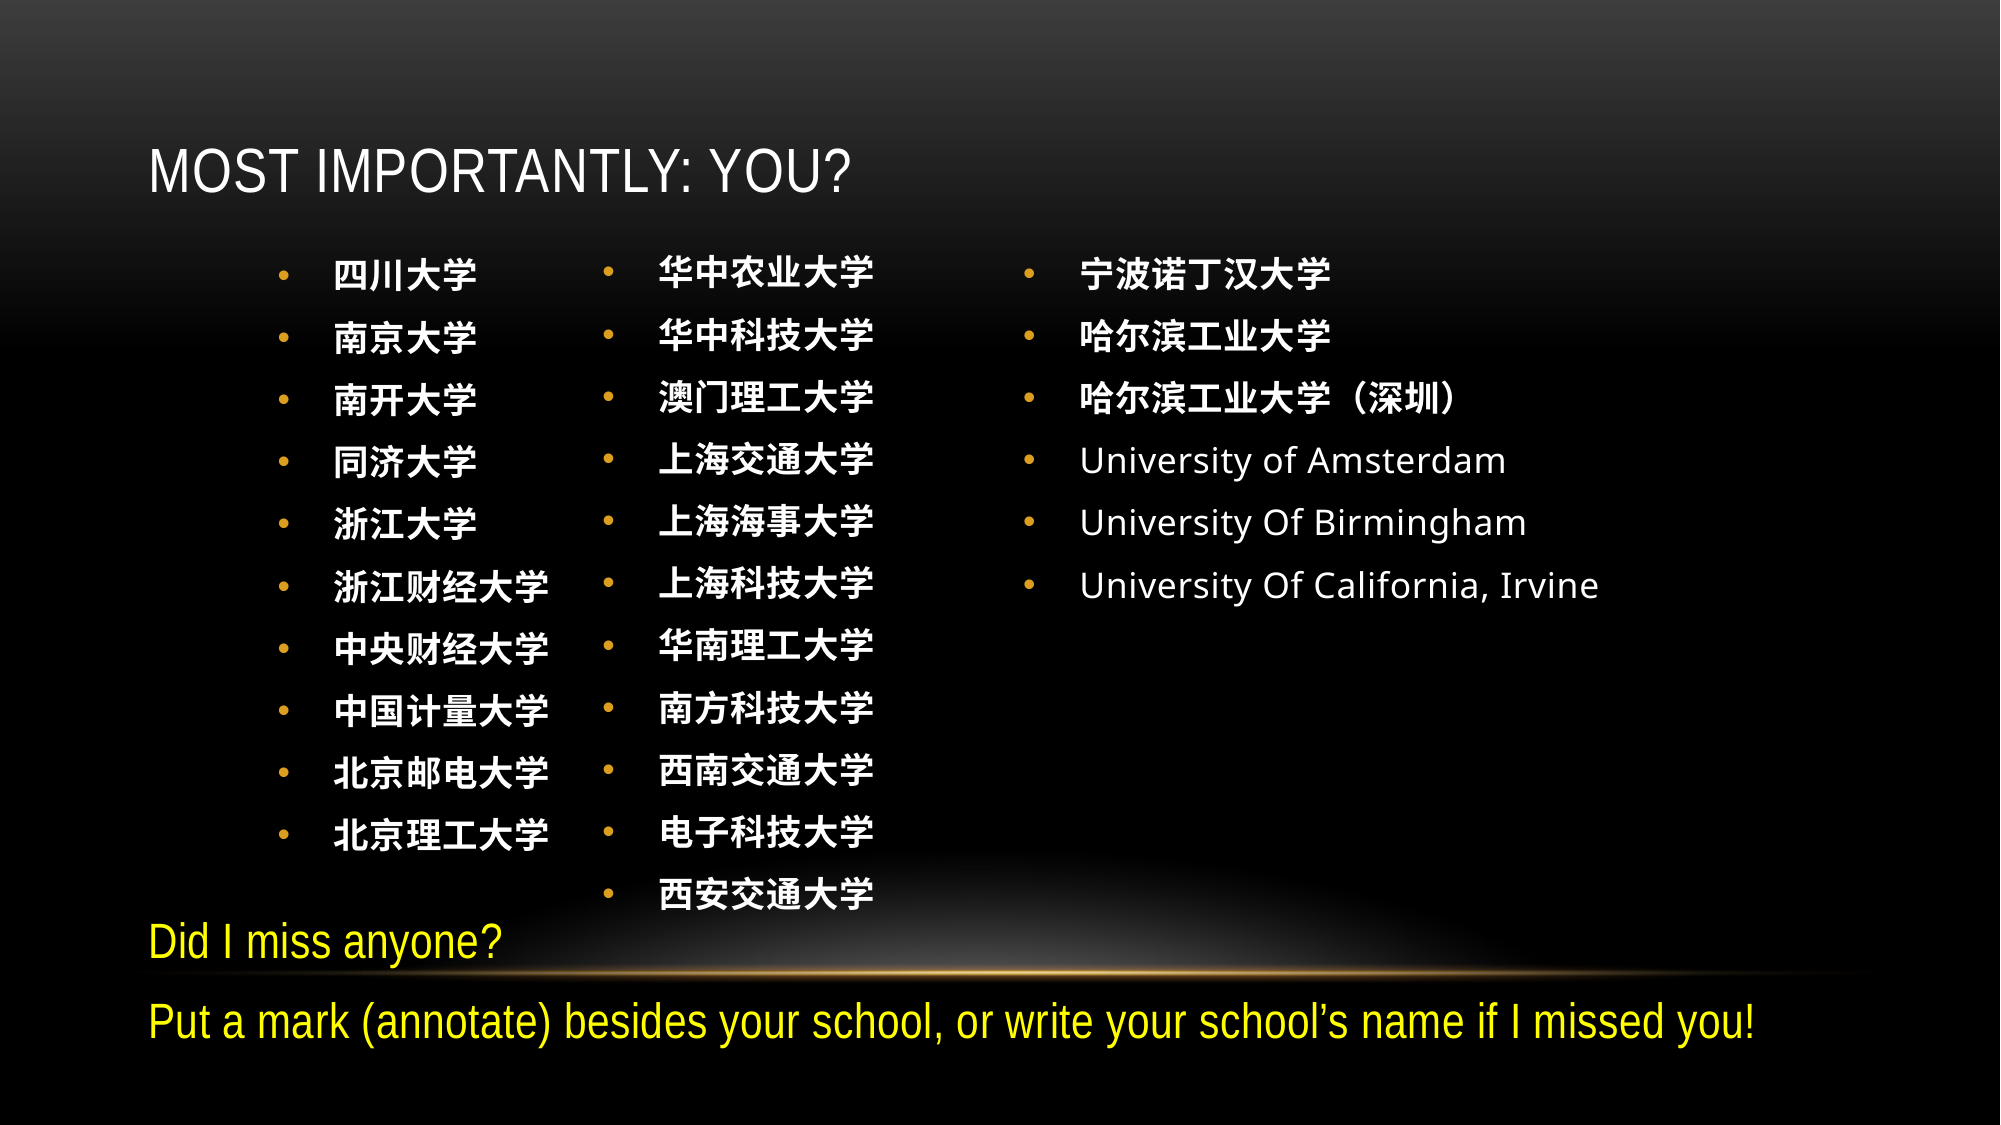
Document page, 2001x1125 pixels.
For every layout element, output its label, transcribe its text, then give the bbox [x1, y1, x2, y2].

text_box 华中农业大学 华中科技大学 澳门理工大学 上海交通大学 上海海事大学 上海科技大学 华南理工大学 南方科技大学 西南交通大学 电子科技大学 西安交通大学 [587, 242, 1013, 901]
picture [0, 0, 2000, 1125]
list 四川大学 南京大学 南开大学 同济大学 浙江大学 浙江财经大学 中央财经大学 中国计量大学 北京邮电大学 北京理工大学 [262, 246, 587, 896]
text_box Did I miss anyone? Put a mark (annotate) besides your school, or write your school’s name if I missed you! [133, 901, 1834, 1089]
title Most Importantly: You? [133, 24, 1867, 213]
text_box 宁波诺丁汉大学 哈尔滨工业大学 哈尔滨工业大学（深圳） University of Amsterdam University Of Birmingham University Of California, Irvine [1008, 244, 1688, 901]
